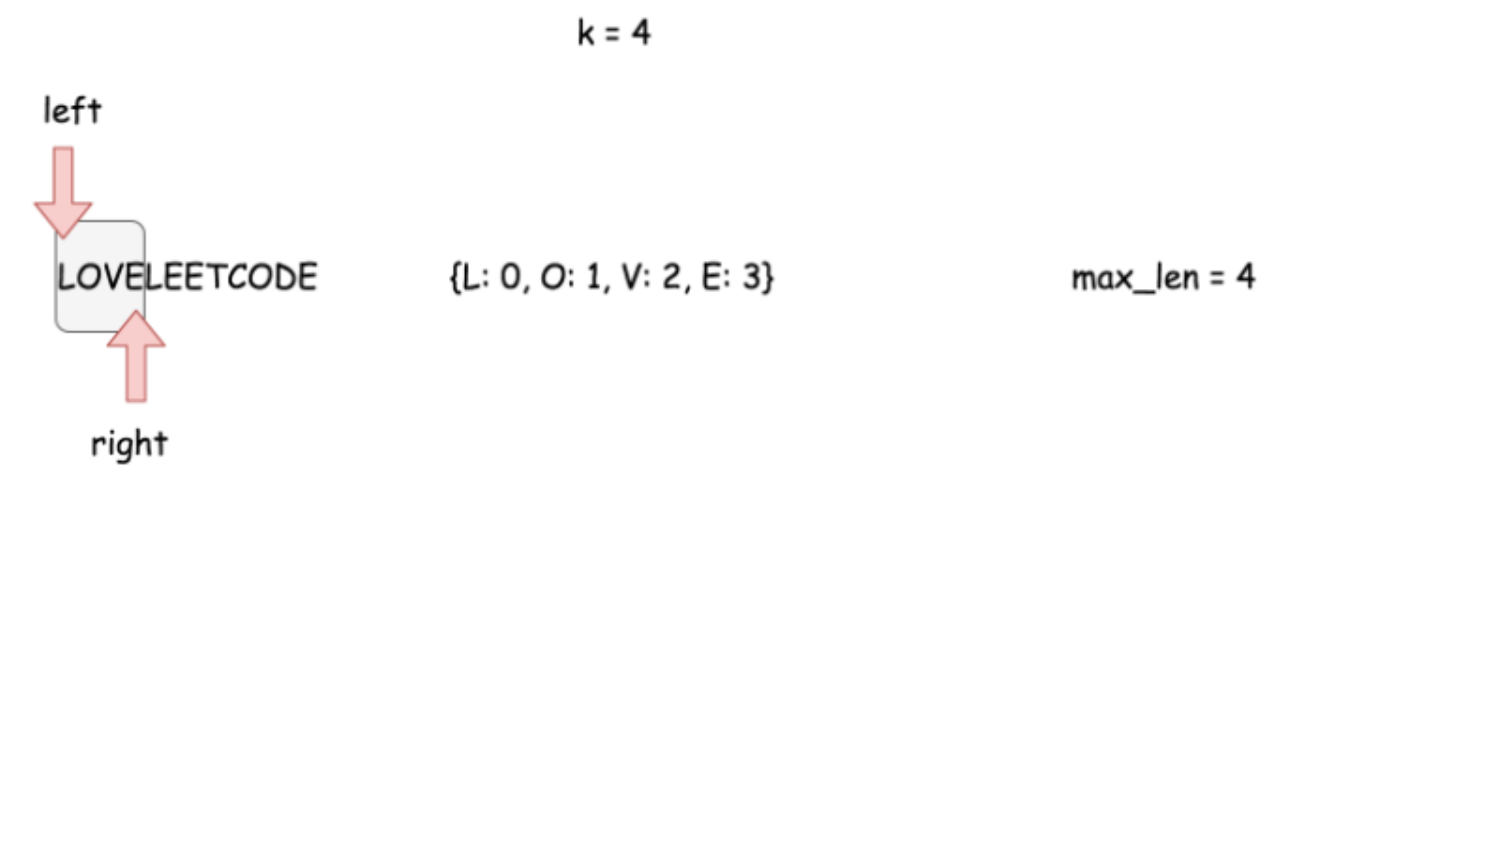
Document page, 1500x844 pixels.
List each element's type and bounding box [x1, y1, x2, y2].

picture [0, 0, 1500, 661]
